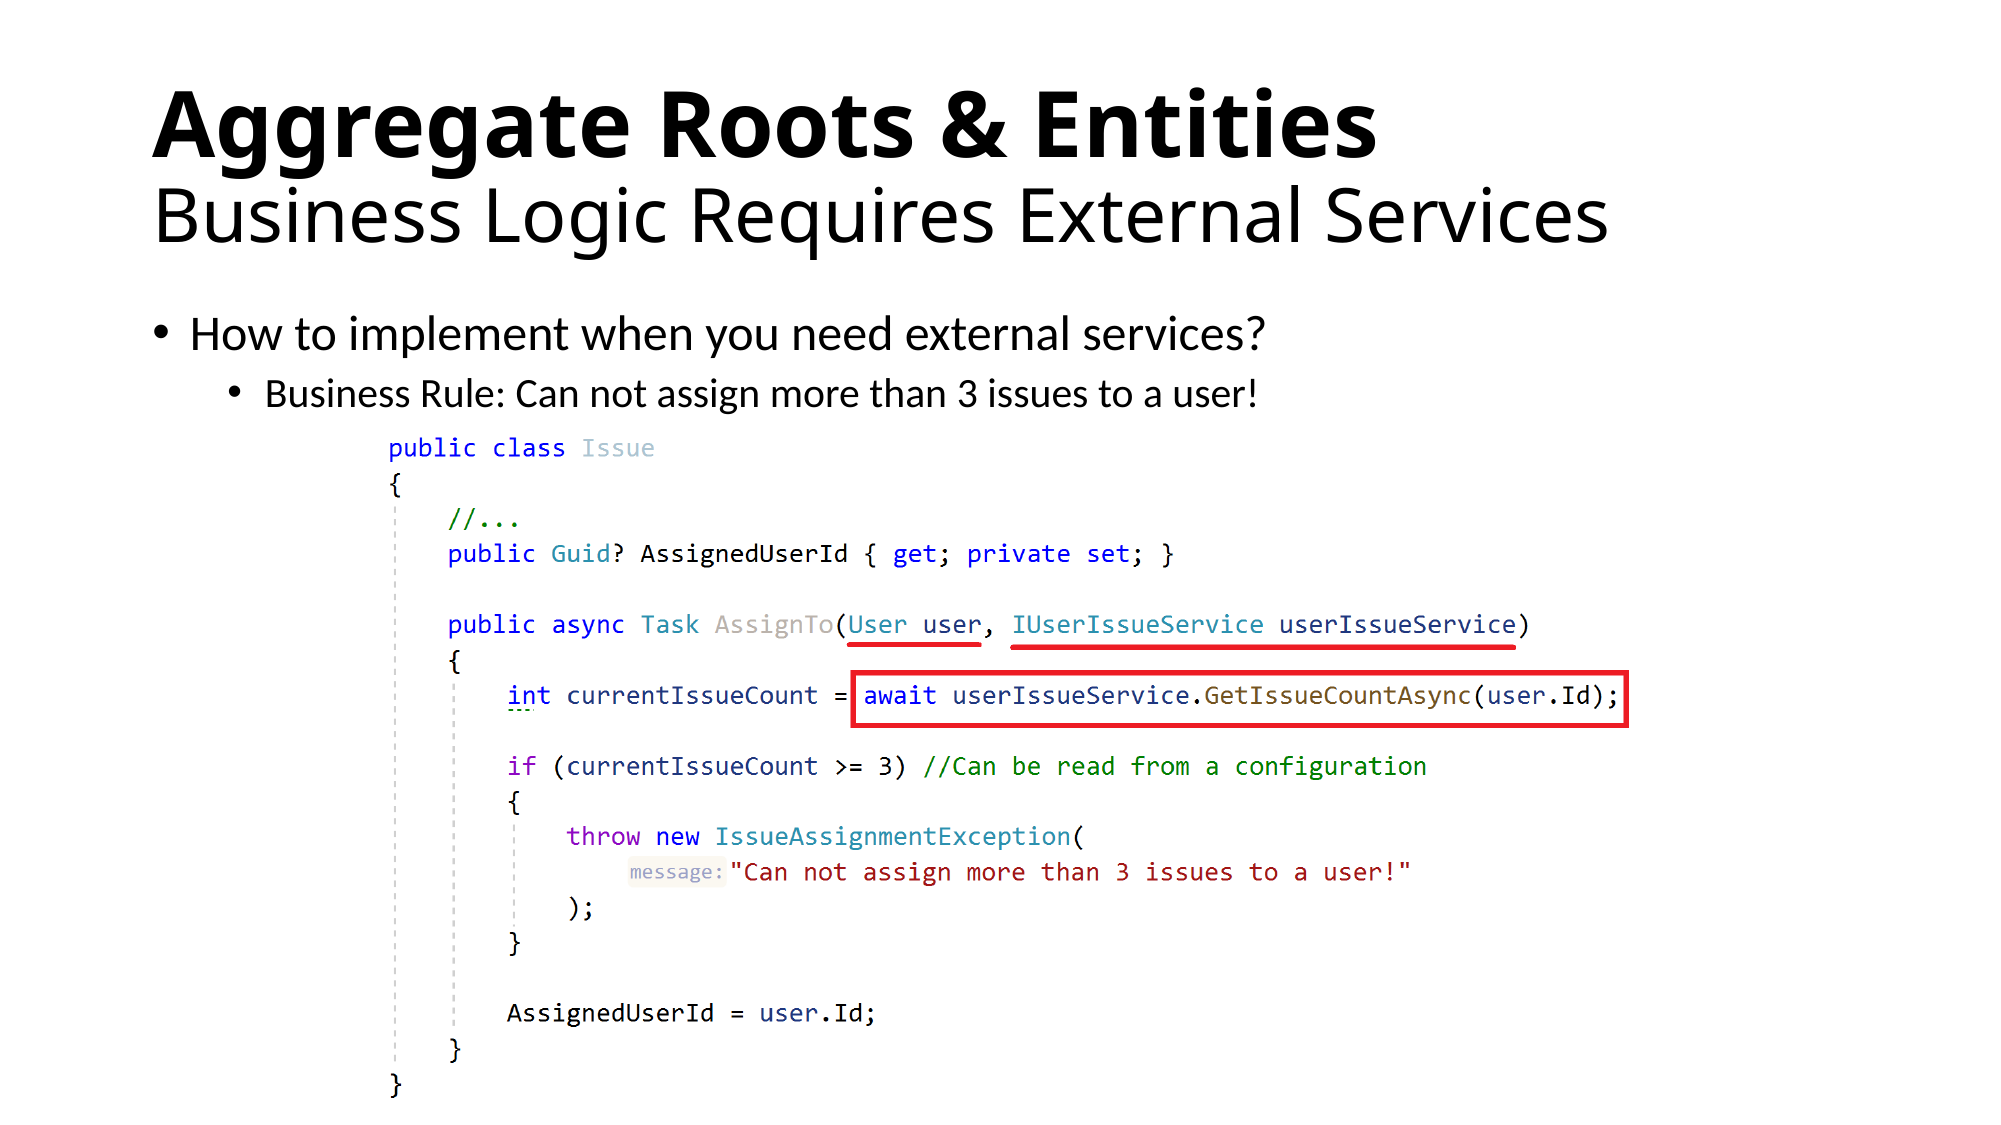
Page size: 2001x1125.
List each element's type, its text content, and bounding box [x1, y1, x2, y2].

title Aggregate Roots & Entities Business Logic Requires External Services [137, 59, 1863, 278]
picture [368, 425, 1632, 1113]
list How to implement when you need external services? Business Rule: Can not assign more than 3 issues to a user! [137, 299, 1863, 1014]
